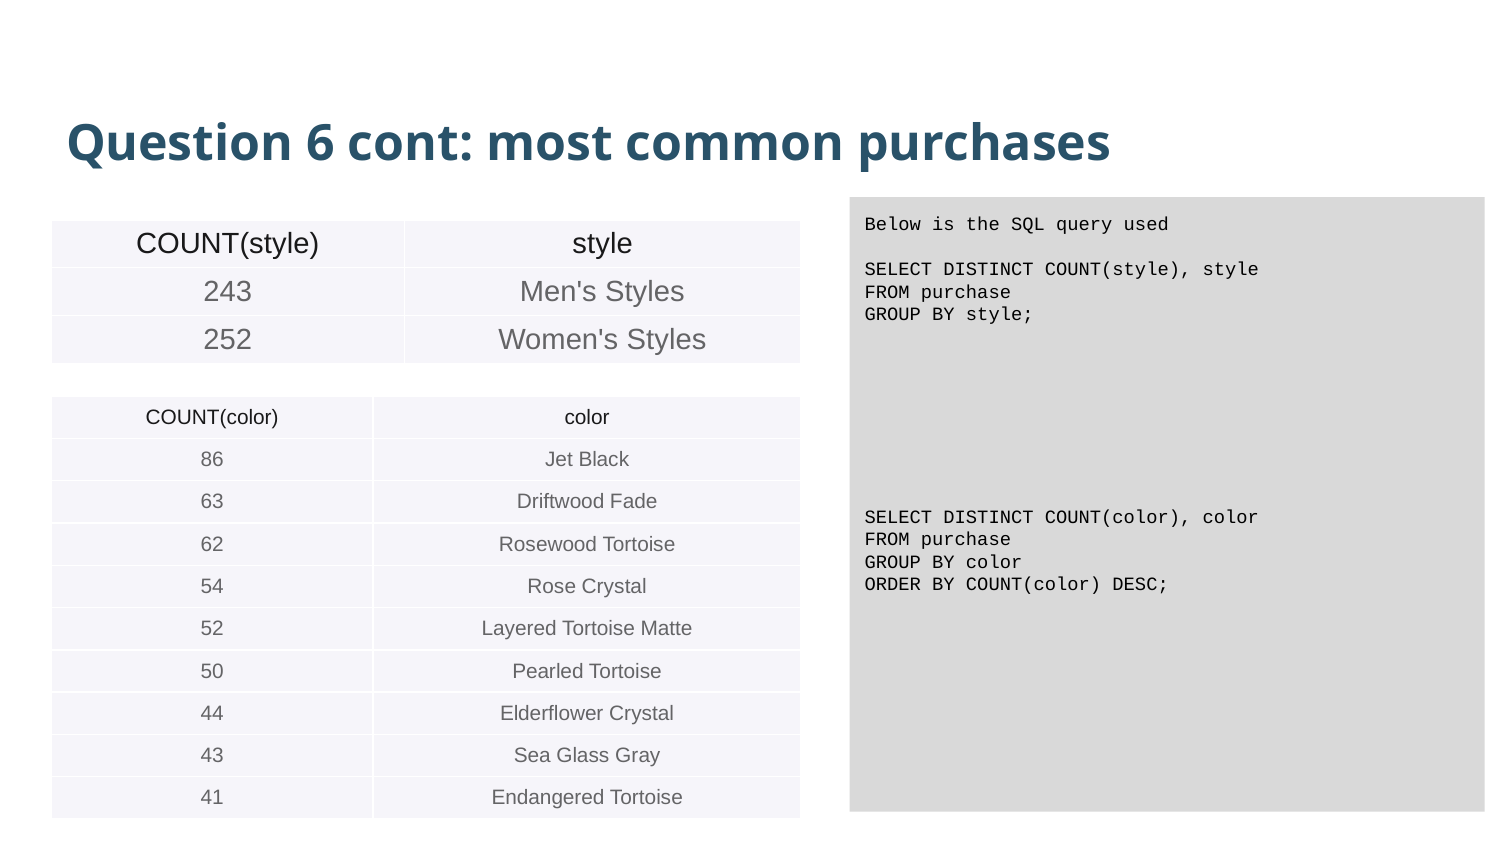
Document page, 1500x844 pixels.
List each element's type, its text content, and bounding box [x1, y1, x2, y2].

table_cell Elderflower Crystal [374, 693, 800, 734]
table_cell 86 [52, 439, 372, 480]
table_cell Pearled Tortoise [374, 651, 800, 691]
table_cell 252 [52, 316, 404, 363]
table_cell Jet Black [374, 439, 800, 480]
table_cell 44 [52, 693, 372, 734]
table_cell Driftwood Fade [374, 481, 800, 522]
table_cell Layered Tortoise Matte [374, 608, 800, 649]
table_cell Women's Styles [405, 316, 800, 363]
table_cell 41 [52, 777, 372, 818]
table_header style [405, 221, 800, 267]
table_cell Endangered Tortoise [374, 777, 800, 818]
table_cell 63 [52, 481, 372, 522]
table_cell Sea Glass Gray [374, 735, 800, 776]
table_cell 62 [52, 524, 372, 565]
table_cell 50 [52, 651, 372, 691]
table_cell Rosewood Tortoise [374, 524, 800, 565]
table_cell Men's Styles [405, 268, 800, 315]
table_cell 52 [52, 608, 372, 649]
table_cell 54 [52, 566, 372, 607]
text_box Question 6 cont: most common purchases [51, 48, 1449, 186]
table_header color [374, 397, 800, 438]
table_cell 243 [52, 268, 404, 315]
table_header COUNT(style) [52, 221, 404, 267]
table_header COUNT(color) [52, 397, 372, 438]
table_cell 43 [52, 735, 372, 776]
table_cell Rose Crystal [374, 566, 800, 607]
text_box Below is the SQL query used SELECT DISTINCT COUNT(style), style FROM purchase GROUP BY style; SELECT DISTINCT COUNT(color), color FROM purchase GROUP BY color ORDER BY COUNT(color) DESC; [849, 197, 1485, 812]
